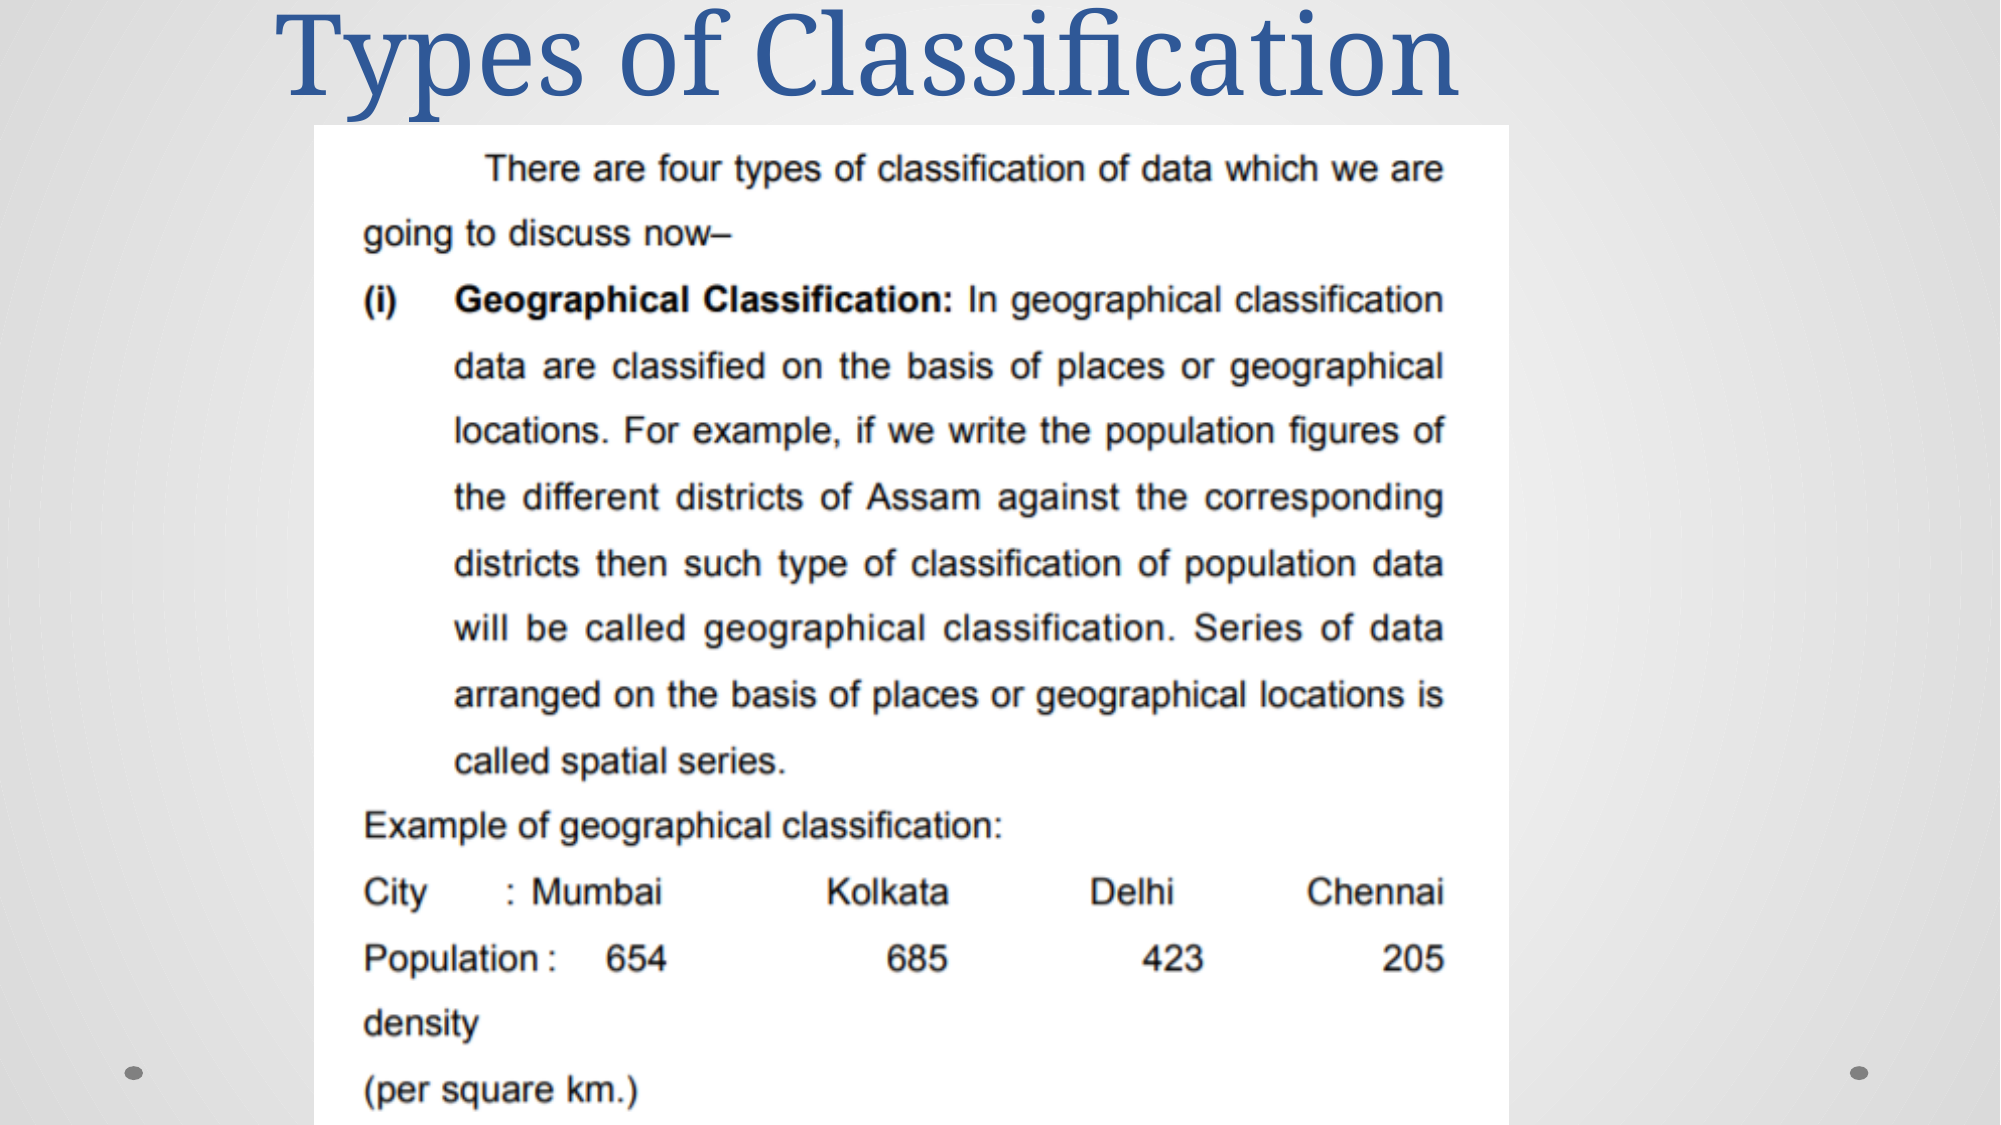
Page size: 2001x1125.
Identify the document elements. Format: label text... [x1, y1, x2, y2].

title Types of Classification [0, 19, 1738, 126]
picture [314, 125, 1509, 1125]
